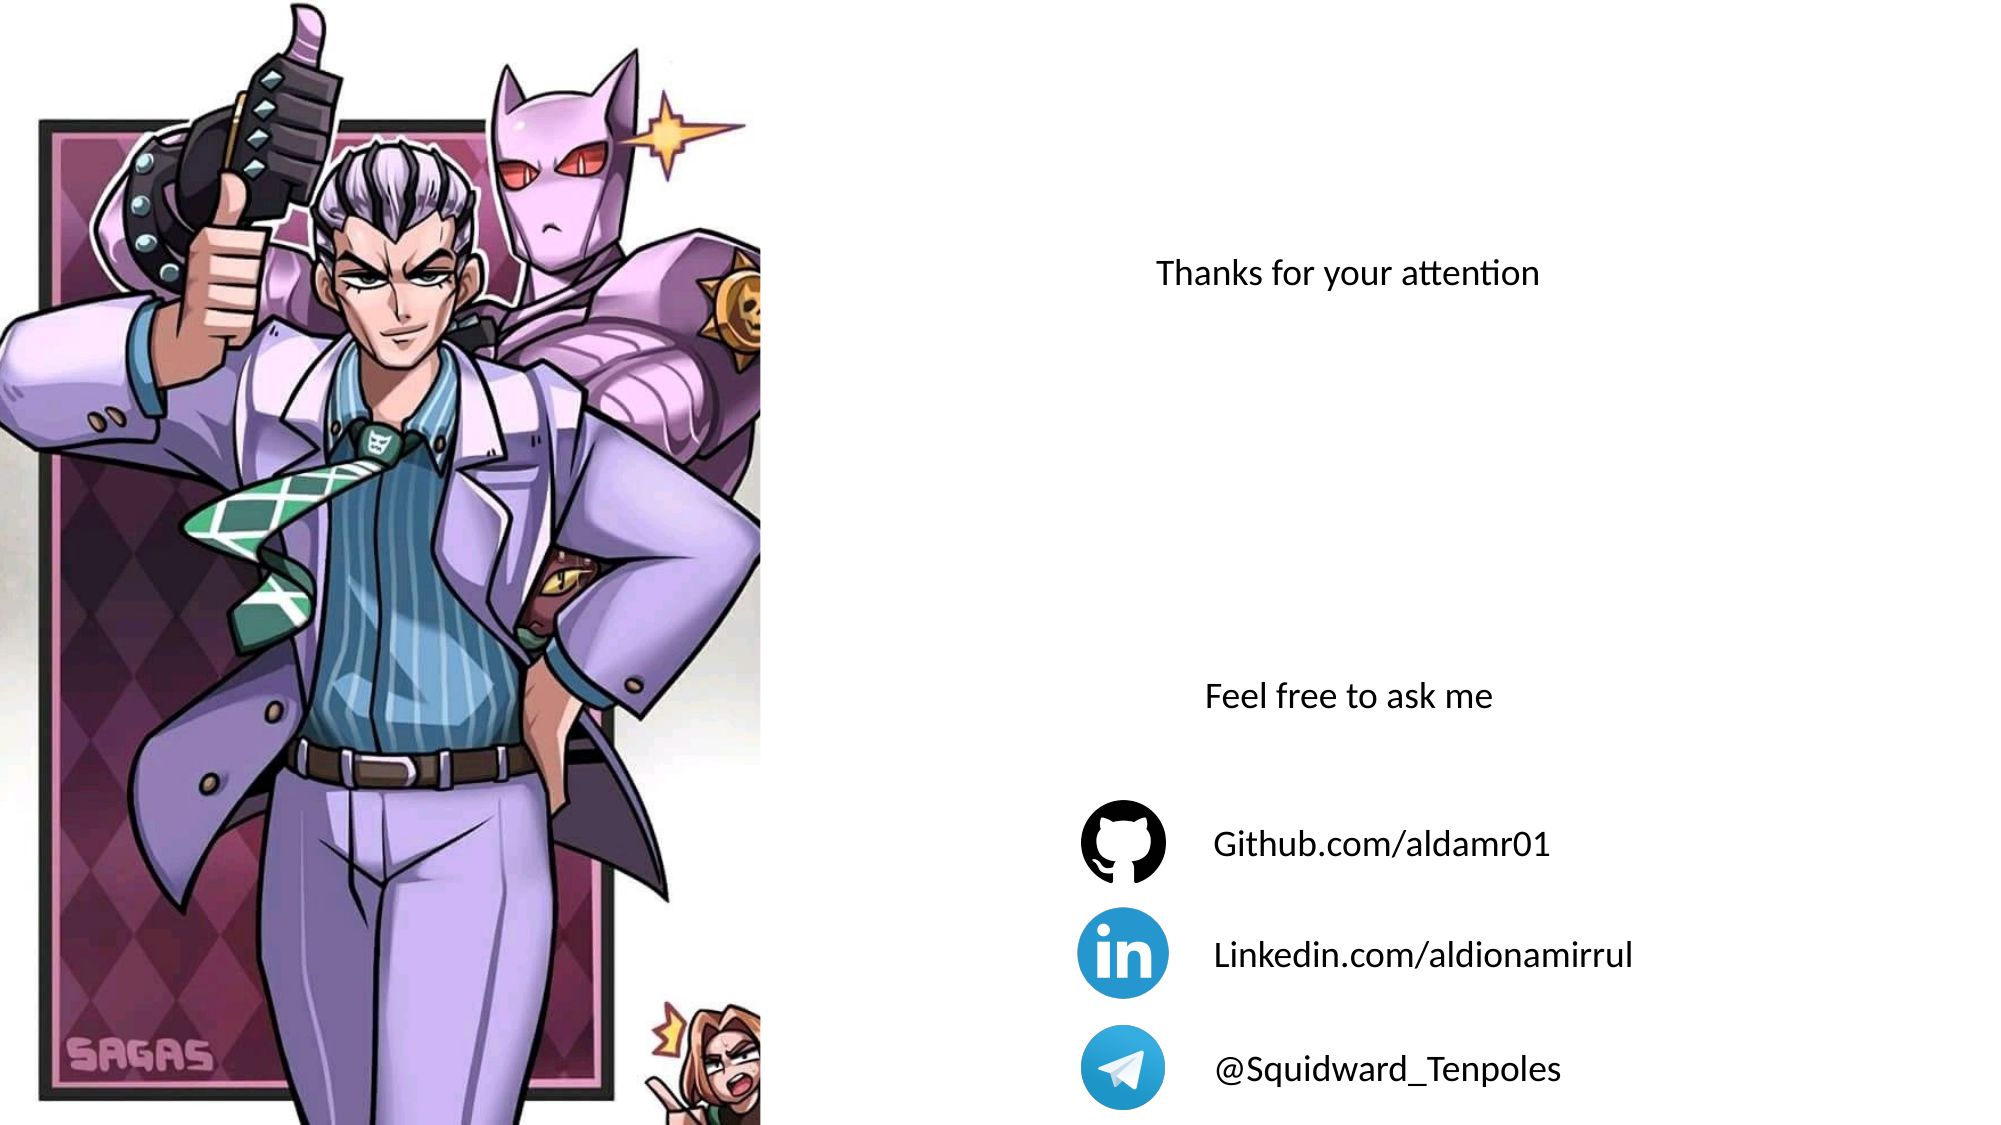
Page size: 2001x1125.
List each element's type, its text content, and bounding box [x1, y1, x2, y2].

picture [1080, 1025, 1165, 1110]
text_box @Squidward_Tenpoles [1198, 1037, 1578, 1097]
text_box Thanks for your attention [1141, 240, 1556, 301]
text_box Linkedin.com/aldionamirrul [1199, 922, 1649, 983]
picture [1080, 799, 1166, 885]
picture [0, 0, 761, 1125]
text_box [814, 399, 1895, 1021]
text_box Feel free to ask me [1190, 663, 1509, 724]
picture [1061, 890, 1185, 1015]
text_box Github.com/aldamr01 [1198, 811, 1567, 872]
